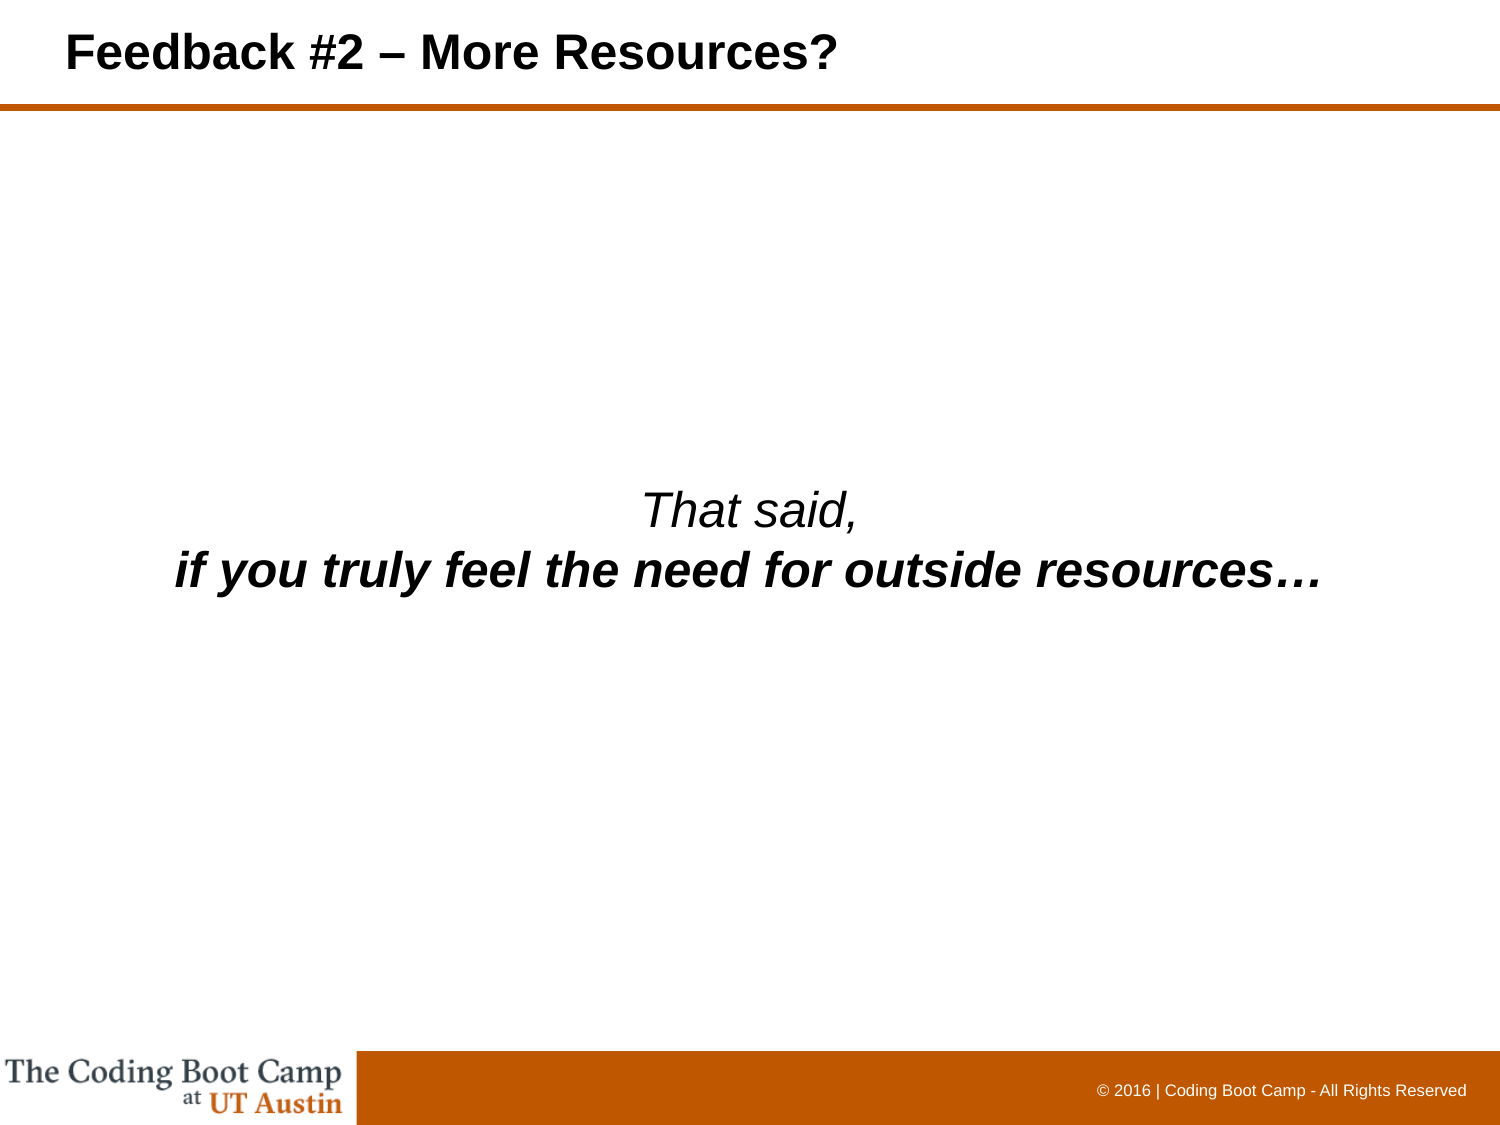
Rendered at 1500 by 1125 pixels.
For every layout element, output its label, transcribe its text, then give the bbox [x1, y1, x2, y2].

text_box That said, if you truly feel the need for outside resources… [50, 412, 1450, 663]
title Feedback #2 – More Resources? [50, 0, 948, 108]
picture [0, 1050, 357, 1125]
